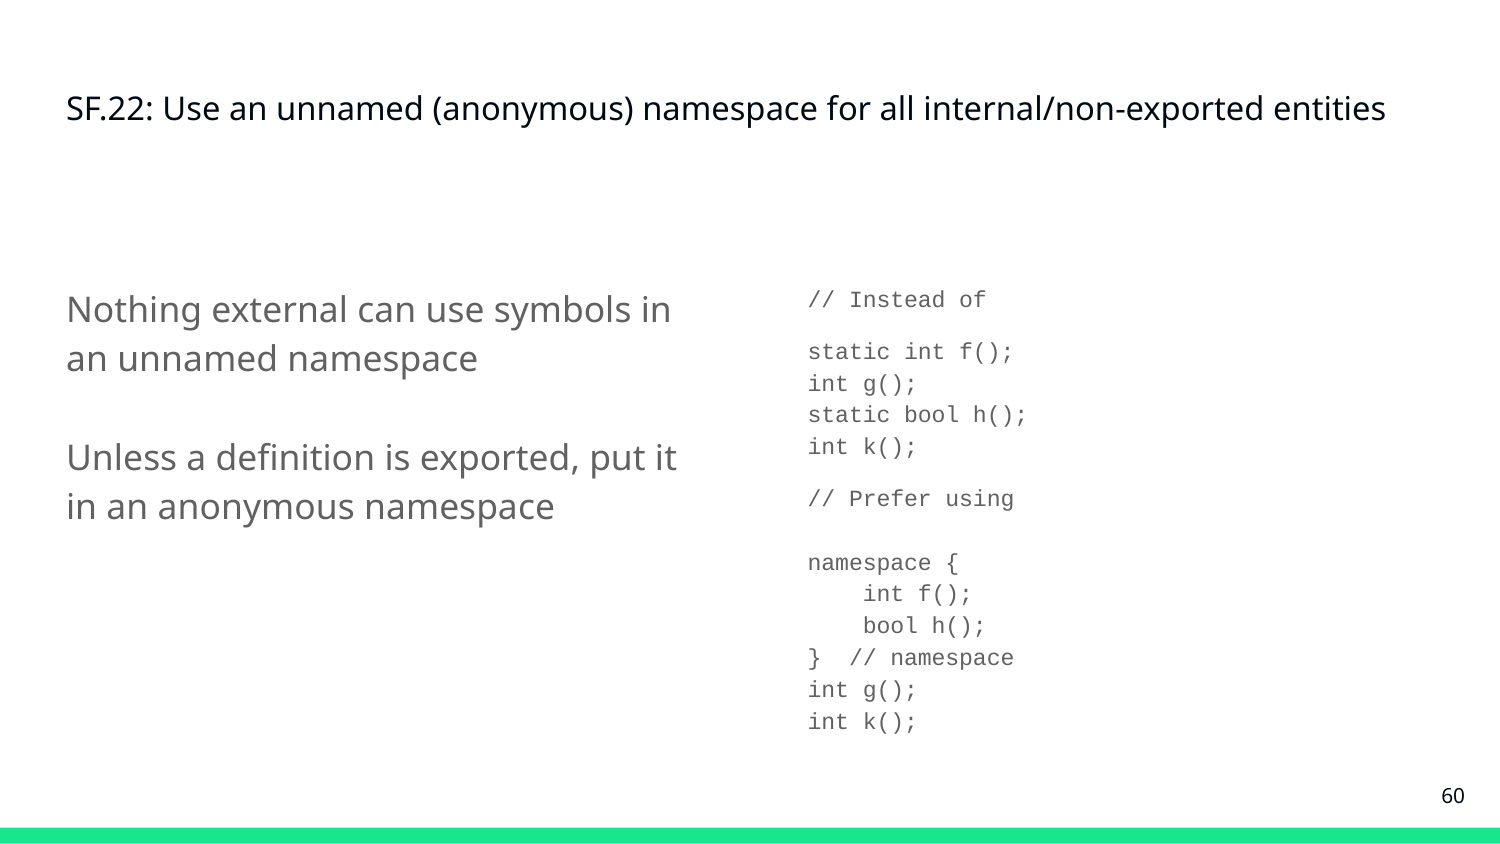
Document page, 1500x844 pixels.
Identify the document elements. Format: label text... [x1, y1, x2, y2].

list // Instead of static int f(); int g(); static bool h(); int k(); // Prefer using namespace { int f(); bool h(); } // namespace int g(); int k(); [792, 265, 1449, 750]
list Nothing external can use symbols in an unnamed namespace Unless a definition is exported, put it in an anonymous namespace [51, 265, 708, 750]
slide_number ‹#› [1389, 764, 1480, 830]
title SF.22: Use an unnamed (anonymous) namespace for all internal/non-exported entities [51, 72, 1449, 167]
